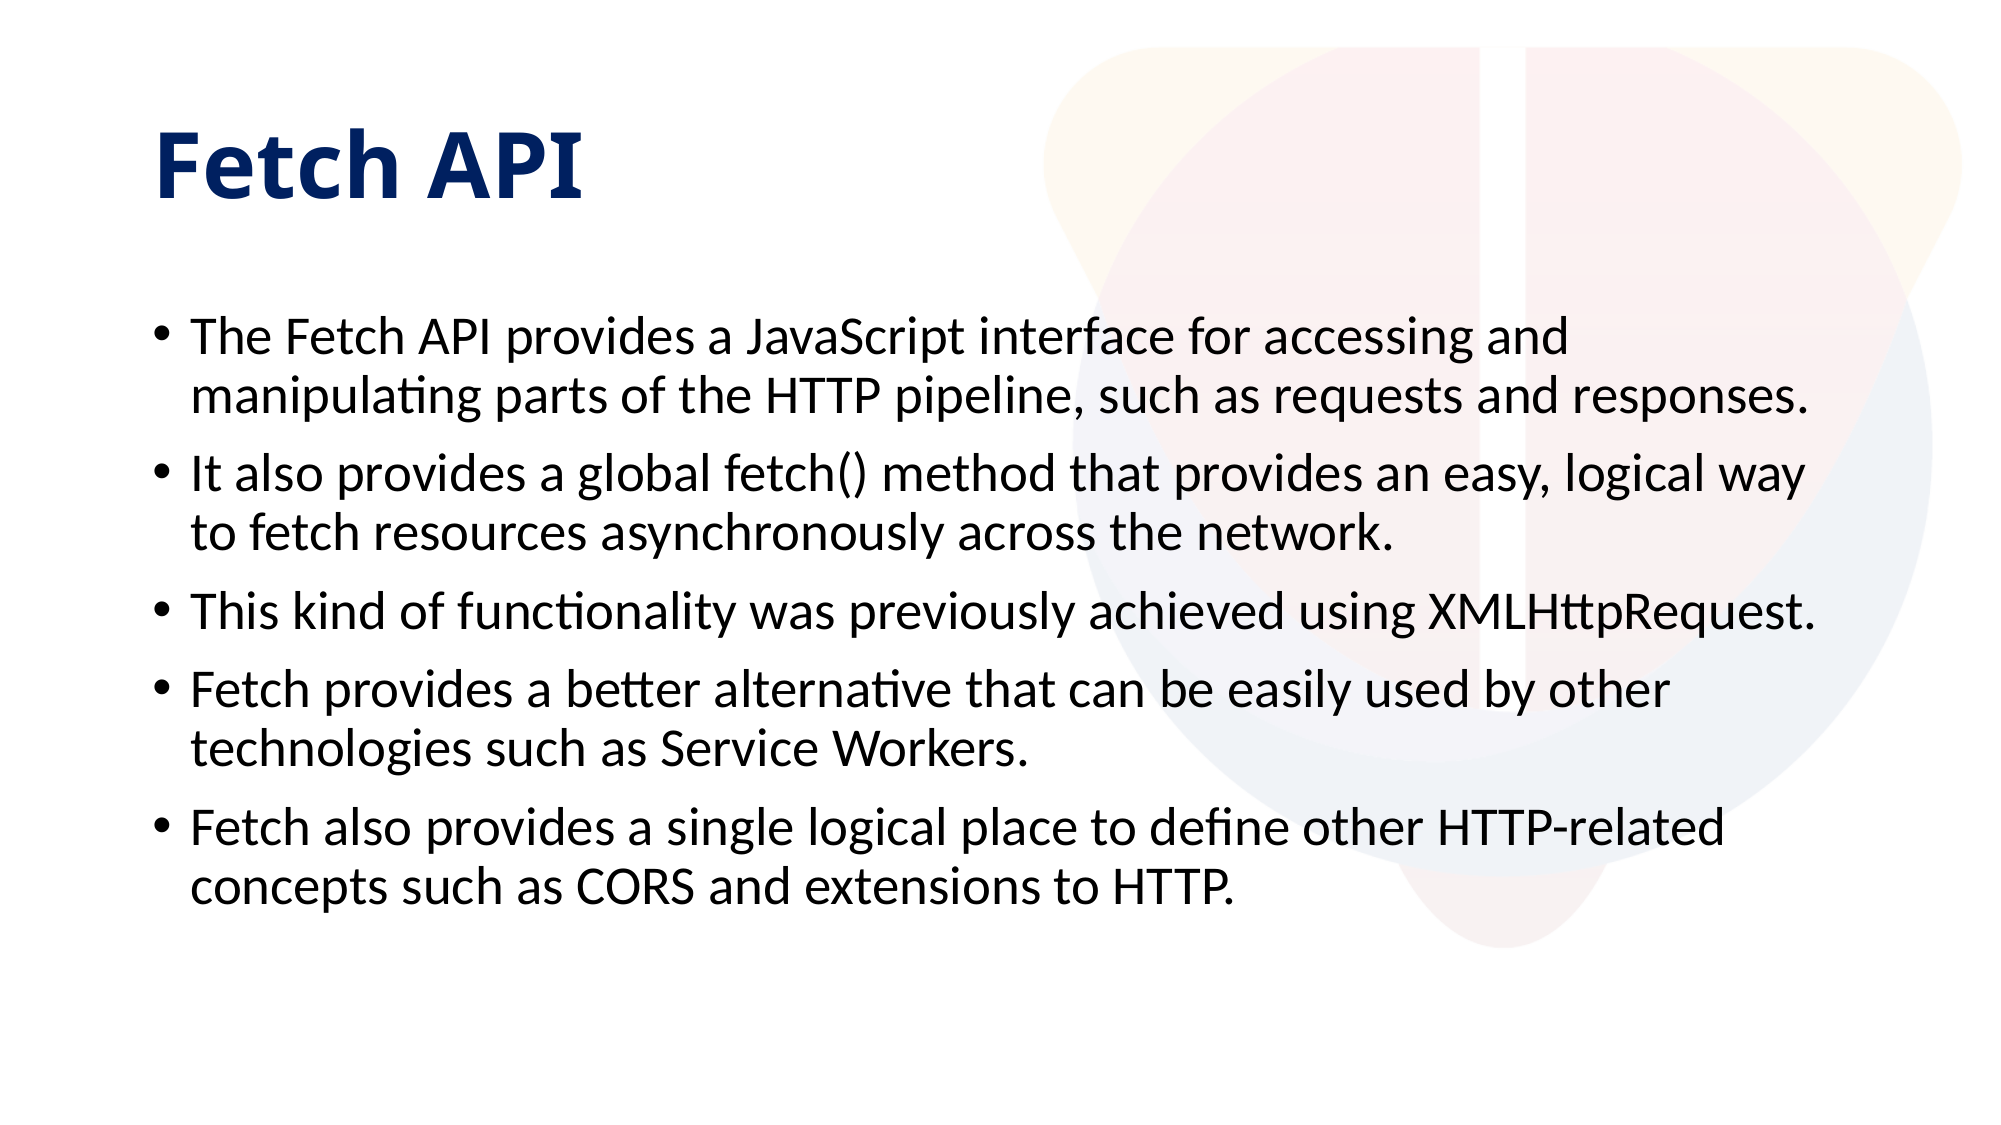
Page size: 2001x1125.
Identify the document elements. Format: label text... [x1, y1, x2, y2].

title Fetch API [137, 59, 1863, 278]
list The Fetch API provides a JavaScript interface for accessing and manipulating parts of the HTTP pipeline, such as requests and responses. It also provides a global fetch() method that provides an easy, logical way to fetch resources asynchronously across the network. This kind of functionality was previously achieved using XMLHttpRequest. Fetch provides a better alternative that can be easily used by other technologies such as Service Workers. Fetch also provides a single logical place to define other HTTP-related concepts such as CORS and extensions to HTTP. [137, 299, 1863, 1014]
